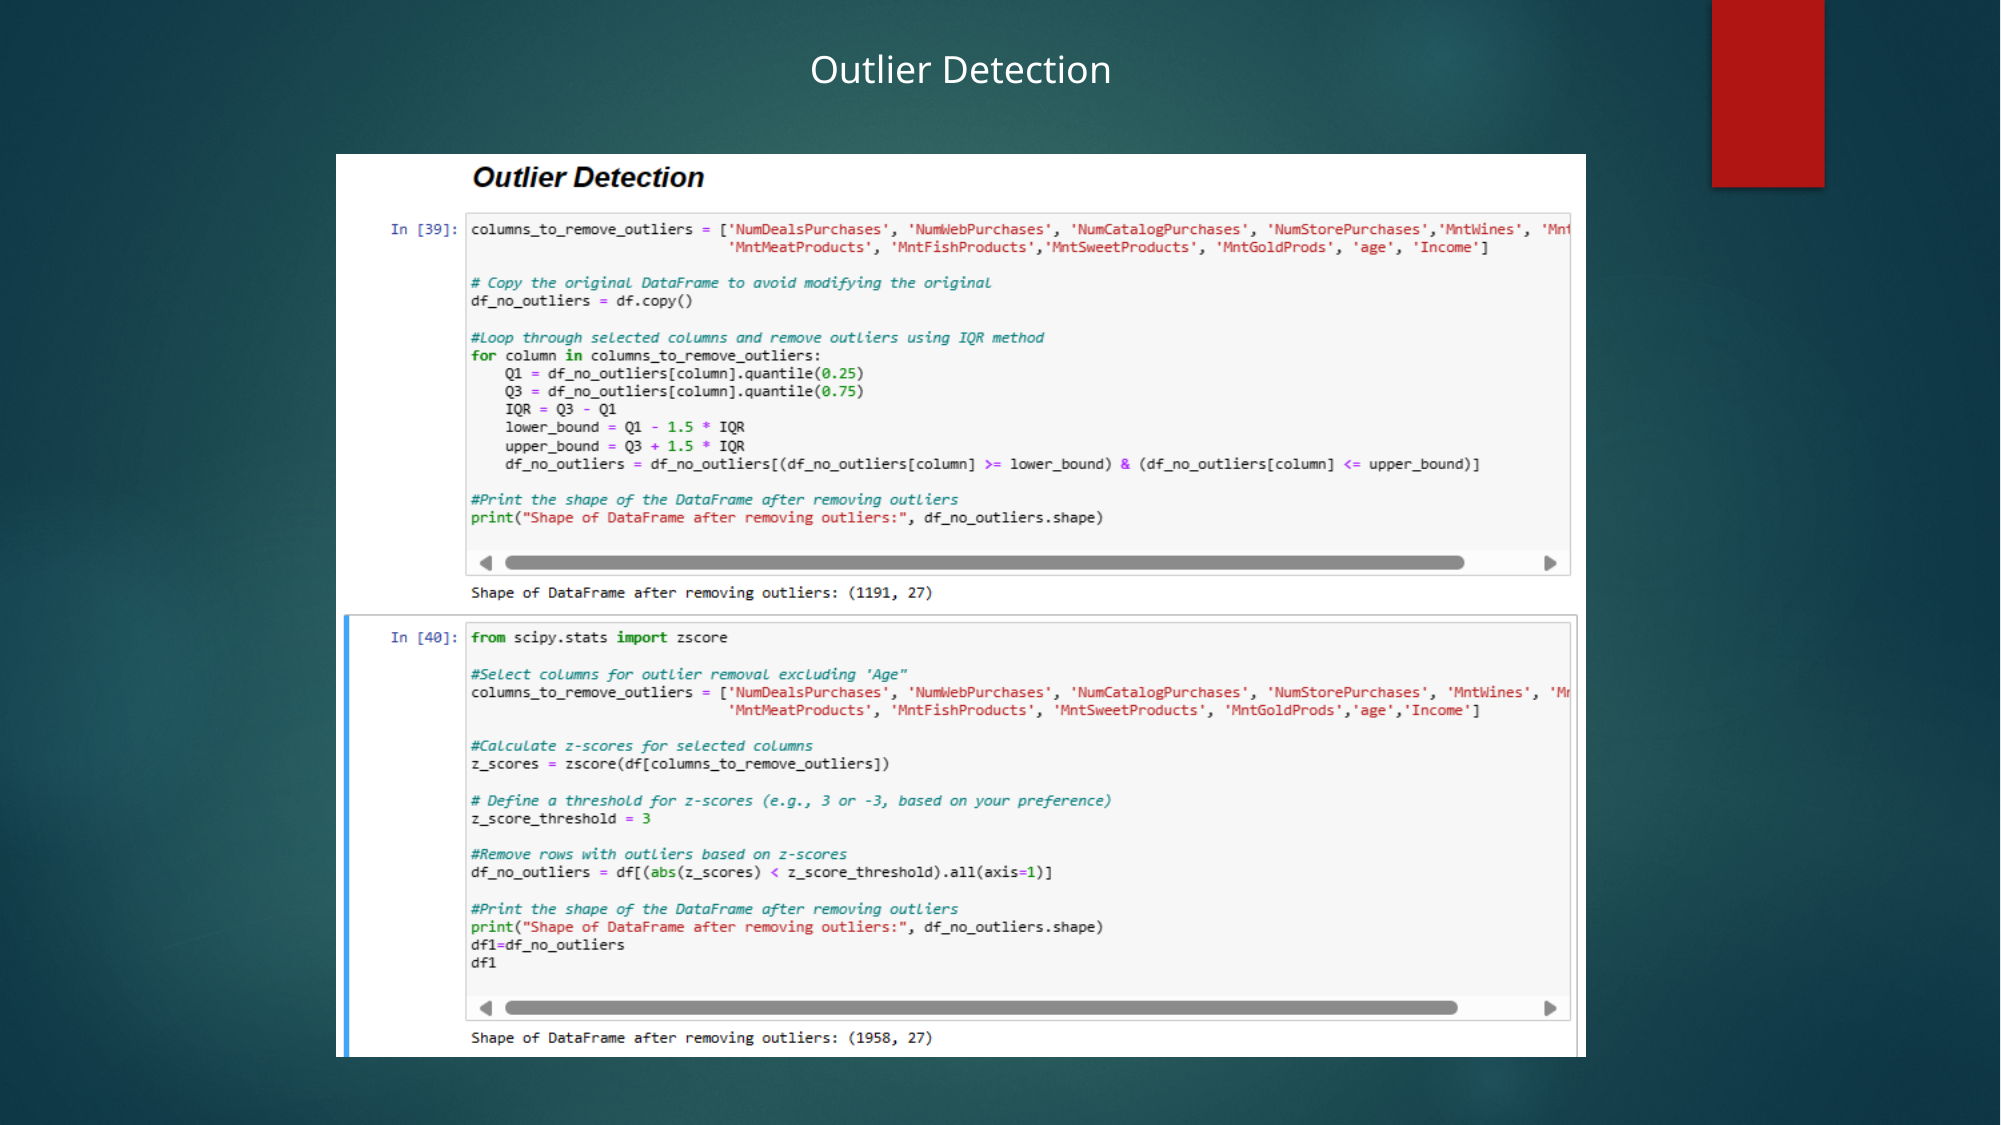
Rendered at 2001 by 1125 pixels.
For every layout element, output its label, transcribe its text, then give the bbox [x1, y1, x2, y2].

picture [0, 0, 1586, 1125]
text_box Outlier Detection [603, 38, 1320, 99]
